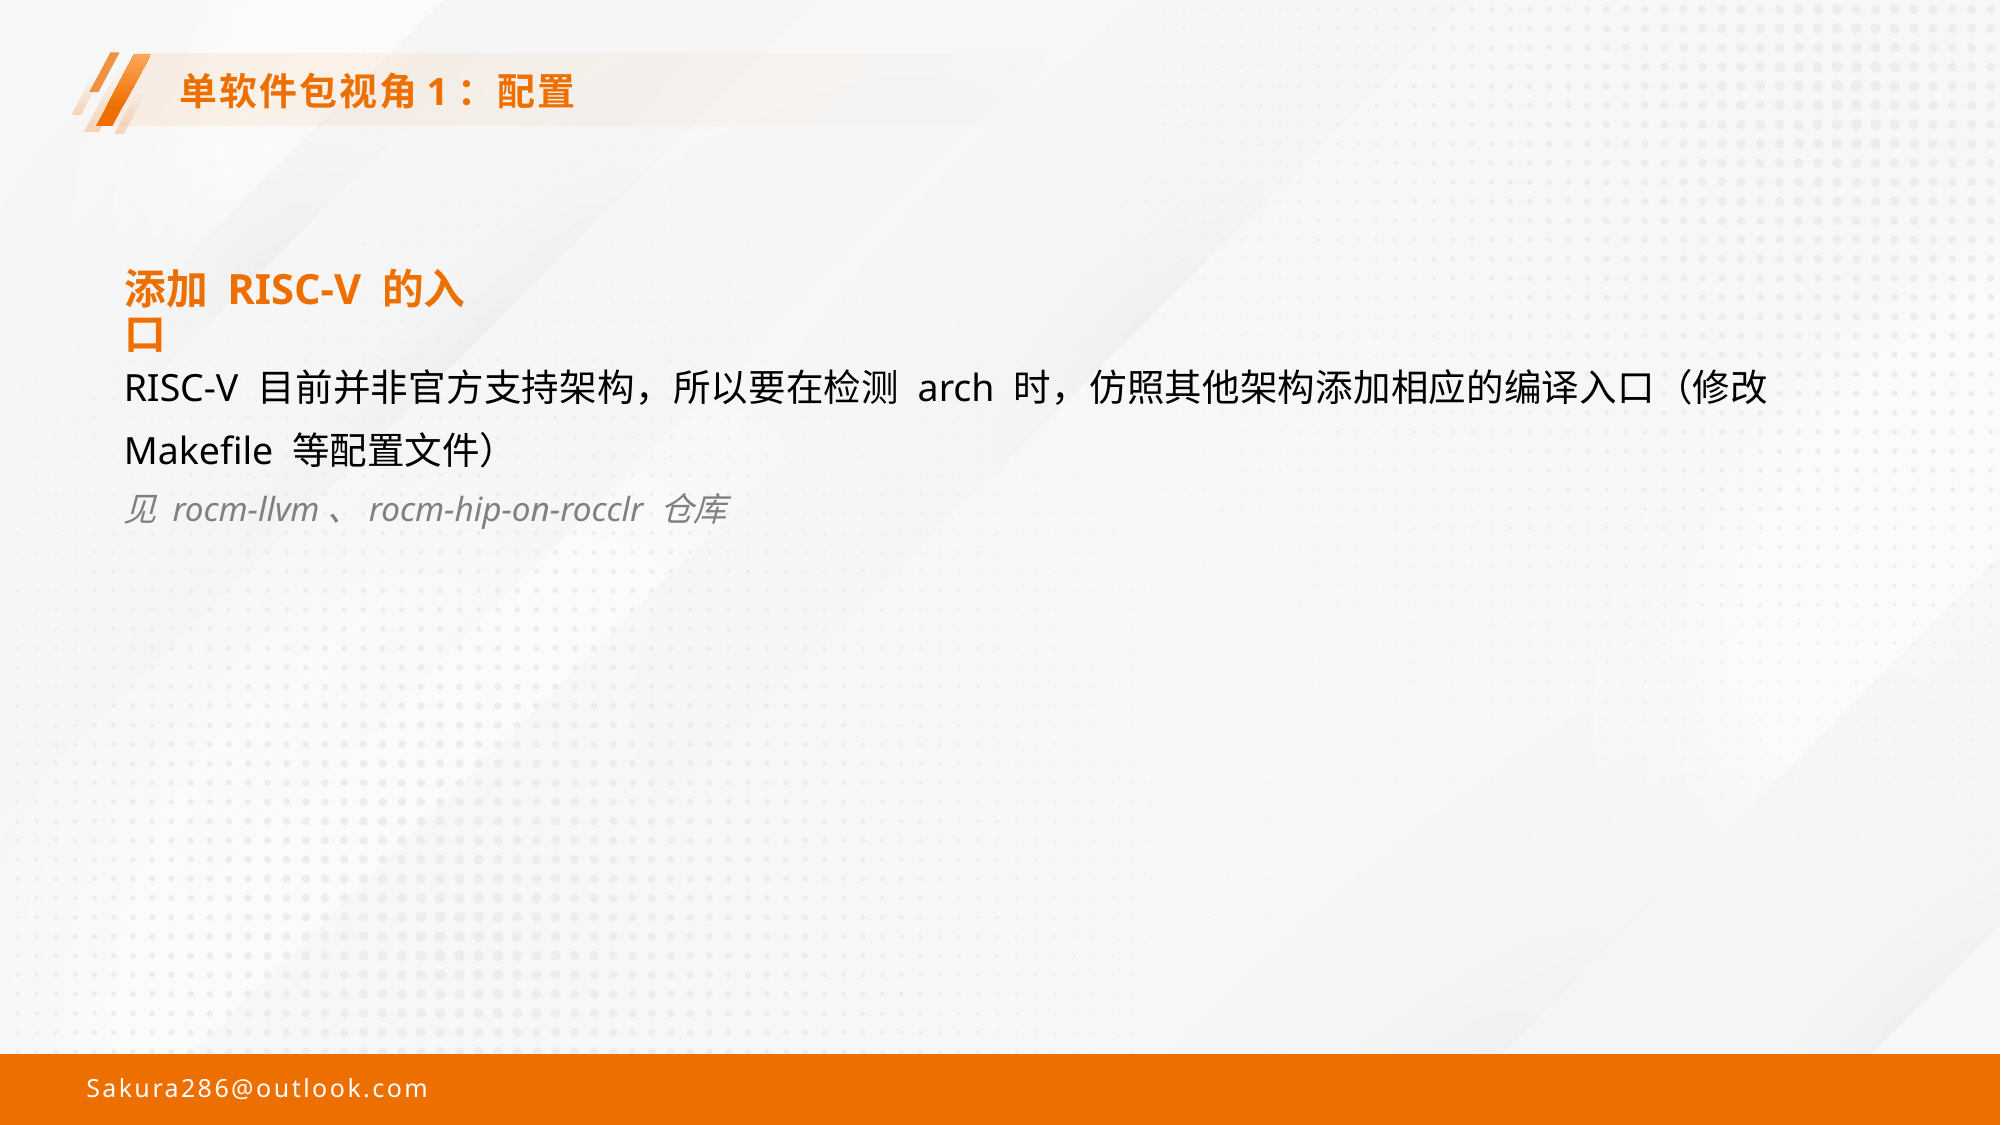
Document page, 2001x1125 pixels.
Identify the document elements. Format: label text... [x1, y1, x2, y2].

text_box RISC-V 目前并非官方支持架构，所以要在检测 arch 时，仿照其他架构添加相应的编译入口（修改 Makefile 等配置文件） 见 rocm-llvm、rocm-hip-on-rocclr 仓库 [104, 336, 1788, 642]
title 单软件包视角1：配置 [164, 59, 1565, 121]
list 添加 RISC-V 的入口 [109, 261, 522, 322]
